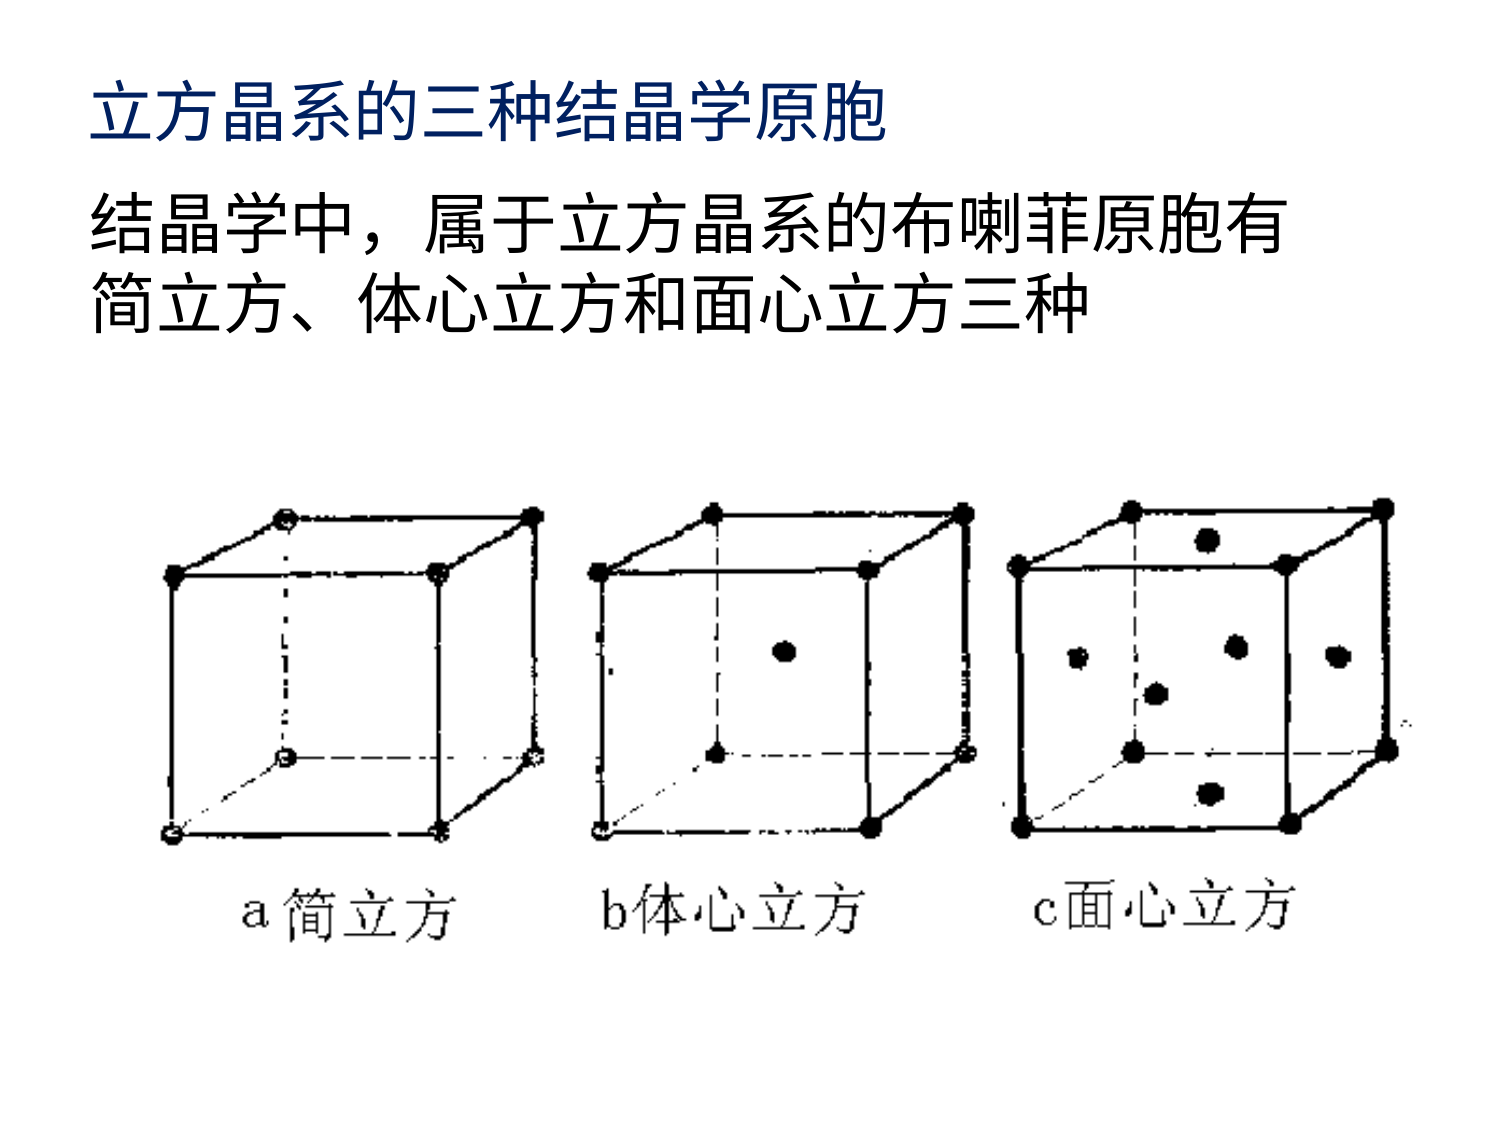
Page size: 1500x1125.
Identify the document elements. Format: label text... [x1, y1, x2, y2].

text_box 结晶学中，属于立方晶系的布喇菲原胞有简立方、体心立方和面心立方三种 [74, 174, 1343, 350]
picture [112, 462, 1426, 1001]
title 立方晶系的三种结晶学原胞 [0, 19, 1125, 120]
